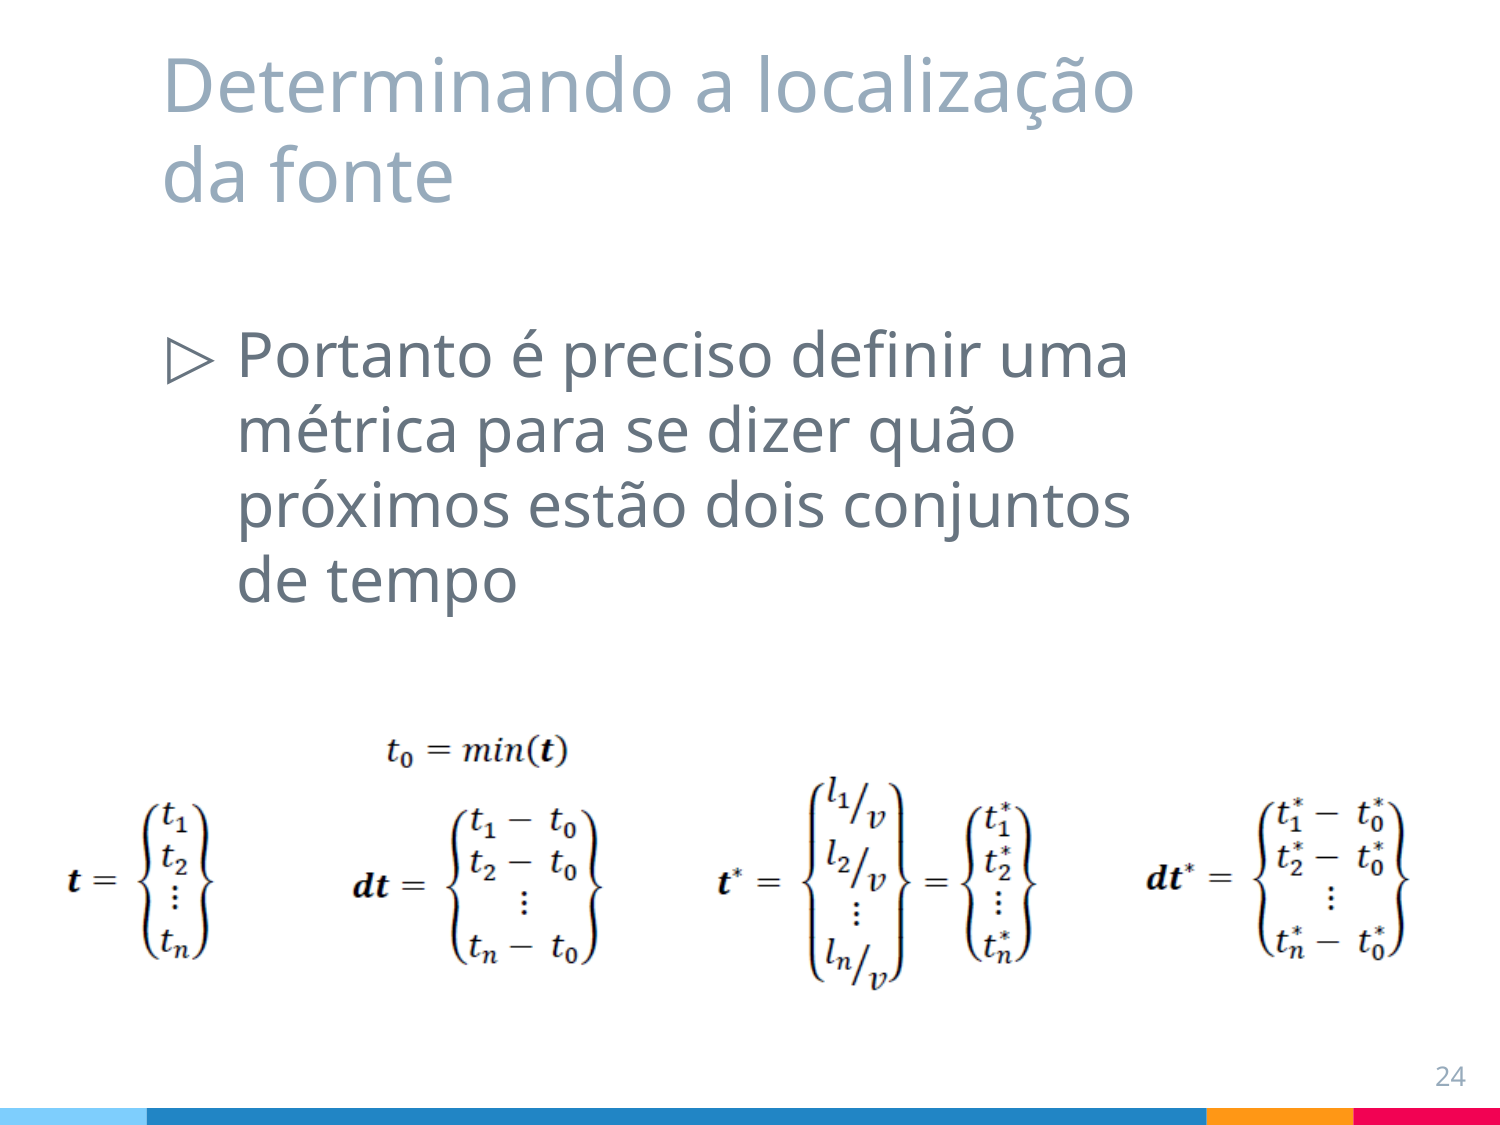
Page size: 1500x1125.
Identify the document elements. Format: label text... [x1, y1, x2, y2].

title Determinando a localização da fonte [146, 45, 1207, 233]
slide_number 24 [1391, 1043, 1482, 1113]
picture [1120, 774, 1427, 988]
picture [684, 755, 1060, 1007]
list Portanto é preciso definir uma métrica para se dizer quão próximos estão dois conjuntos de tempo [146, 300, 1207, 1078]
picture [48, 787, 232, 975]
picture [329, 721, 624, 988]
